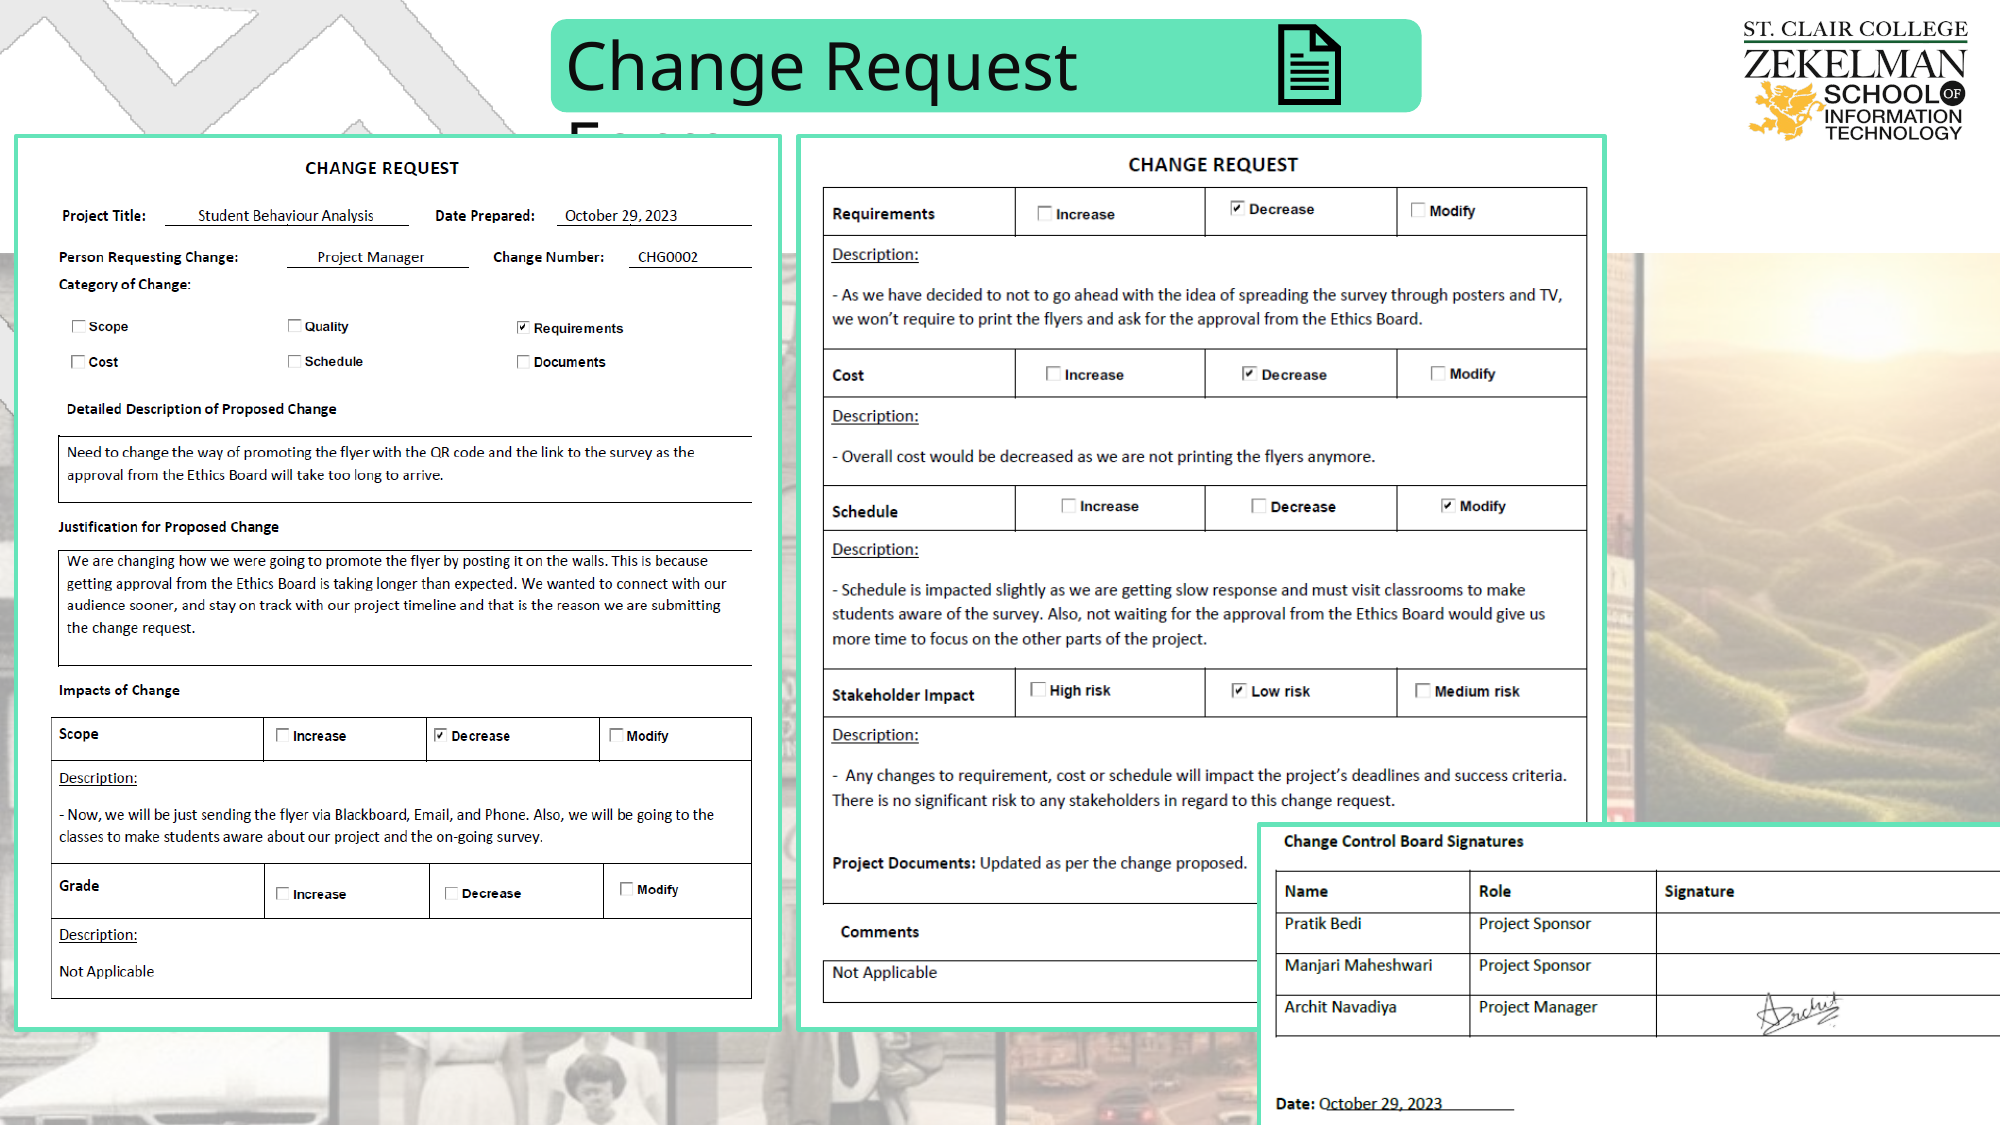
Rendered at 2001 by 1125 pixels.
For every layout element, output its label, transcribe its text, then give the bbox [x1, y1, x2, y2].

picture [1744, 21, 1968, 145]
text_box Change Request Form [681, 16, 1244, 191]
picture [1261, 16, 1358, 113]
picture [0, 0, 2000, 1125]
text_box [1244, 18, 1423, 114]
